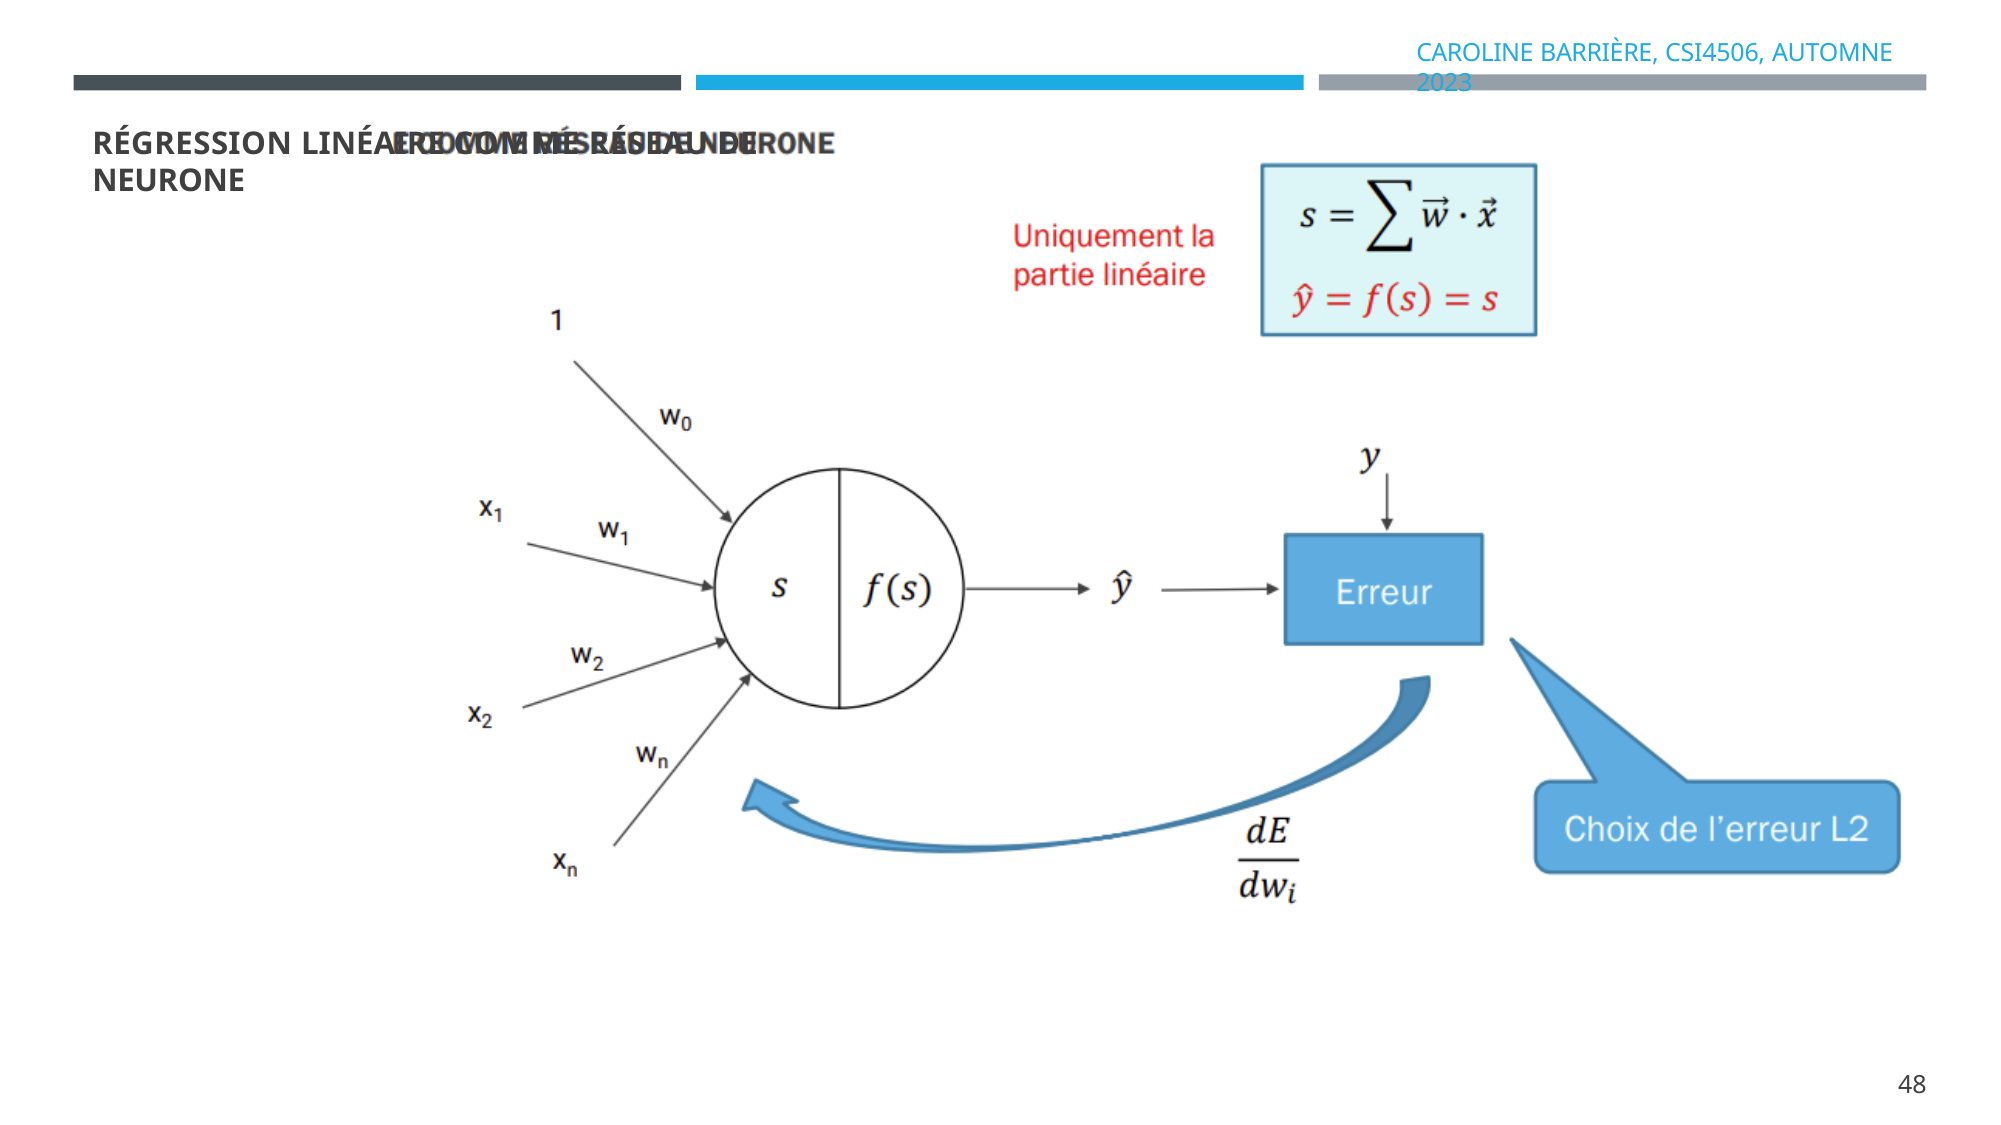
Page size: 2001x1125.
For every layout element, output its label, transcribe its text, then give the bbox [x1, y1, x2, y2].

slide_number 48 [1891, 1061, 1934, 1125]
picture [393, 112, 1930, 962]
text_box RÉGRESSION LINÉAIRE COMME RÉSEAU DE NEURONE [90, 120, 388, 198]
text_box CAROLINE BARRIÈRE, CSI4506, AUTOMNE 2023 [1414, 34, 1929, 97]
